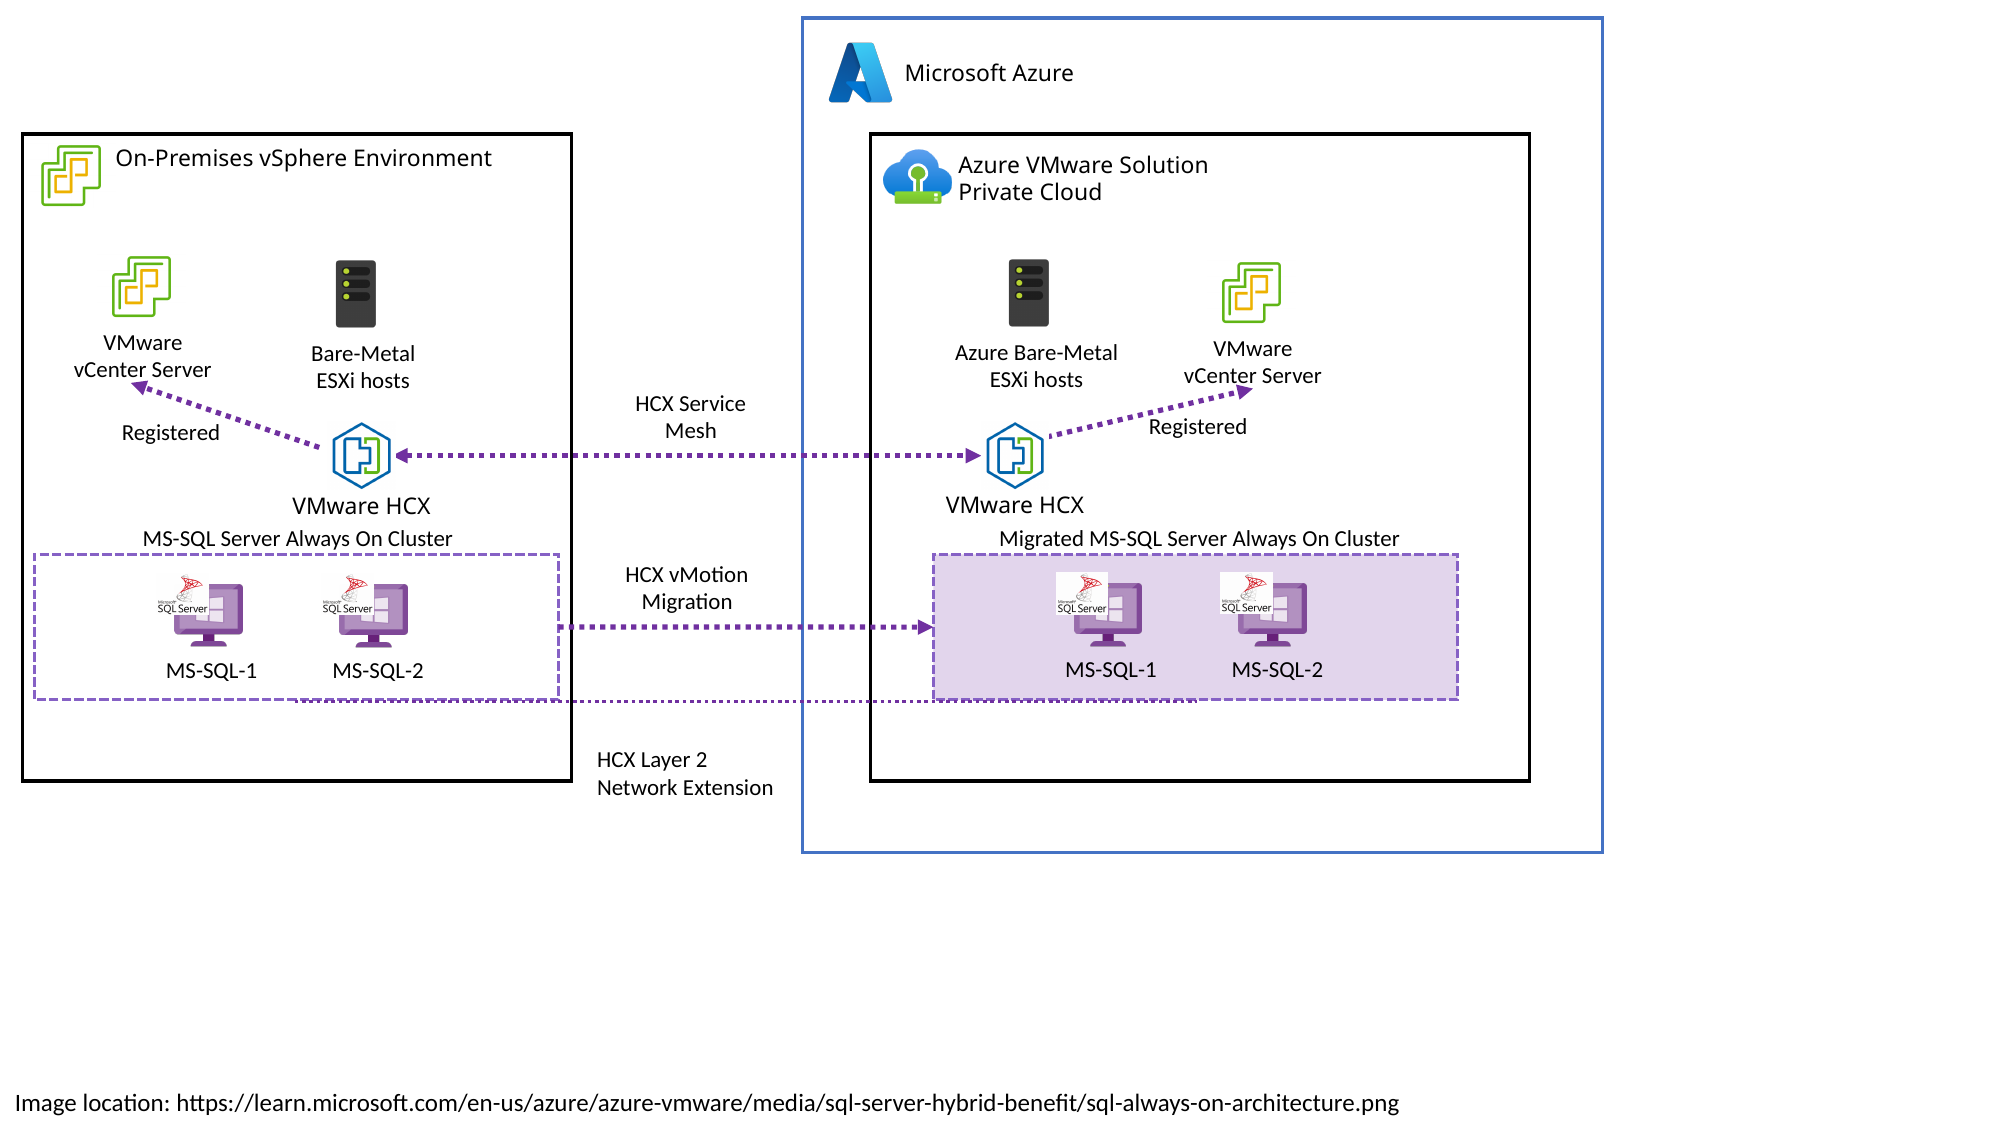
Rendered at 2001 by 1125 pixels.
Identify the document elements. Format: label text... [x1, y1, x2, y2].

text_box Image location: https://learn.microsoft.com/en-us/azure/azure-vmware/media/sql-server-hybrid-benefit/sql-always-on-architecture.png [0, 1079, 1472, 1125]
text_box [22, 17, 1603, 853]
